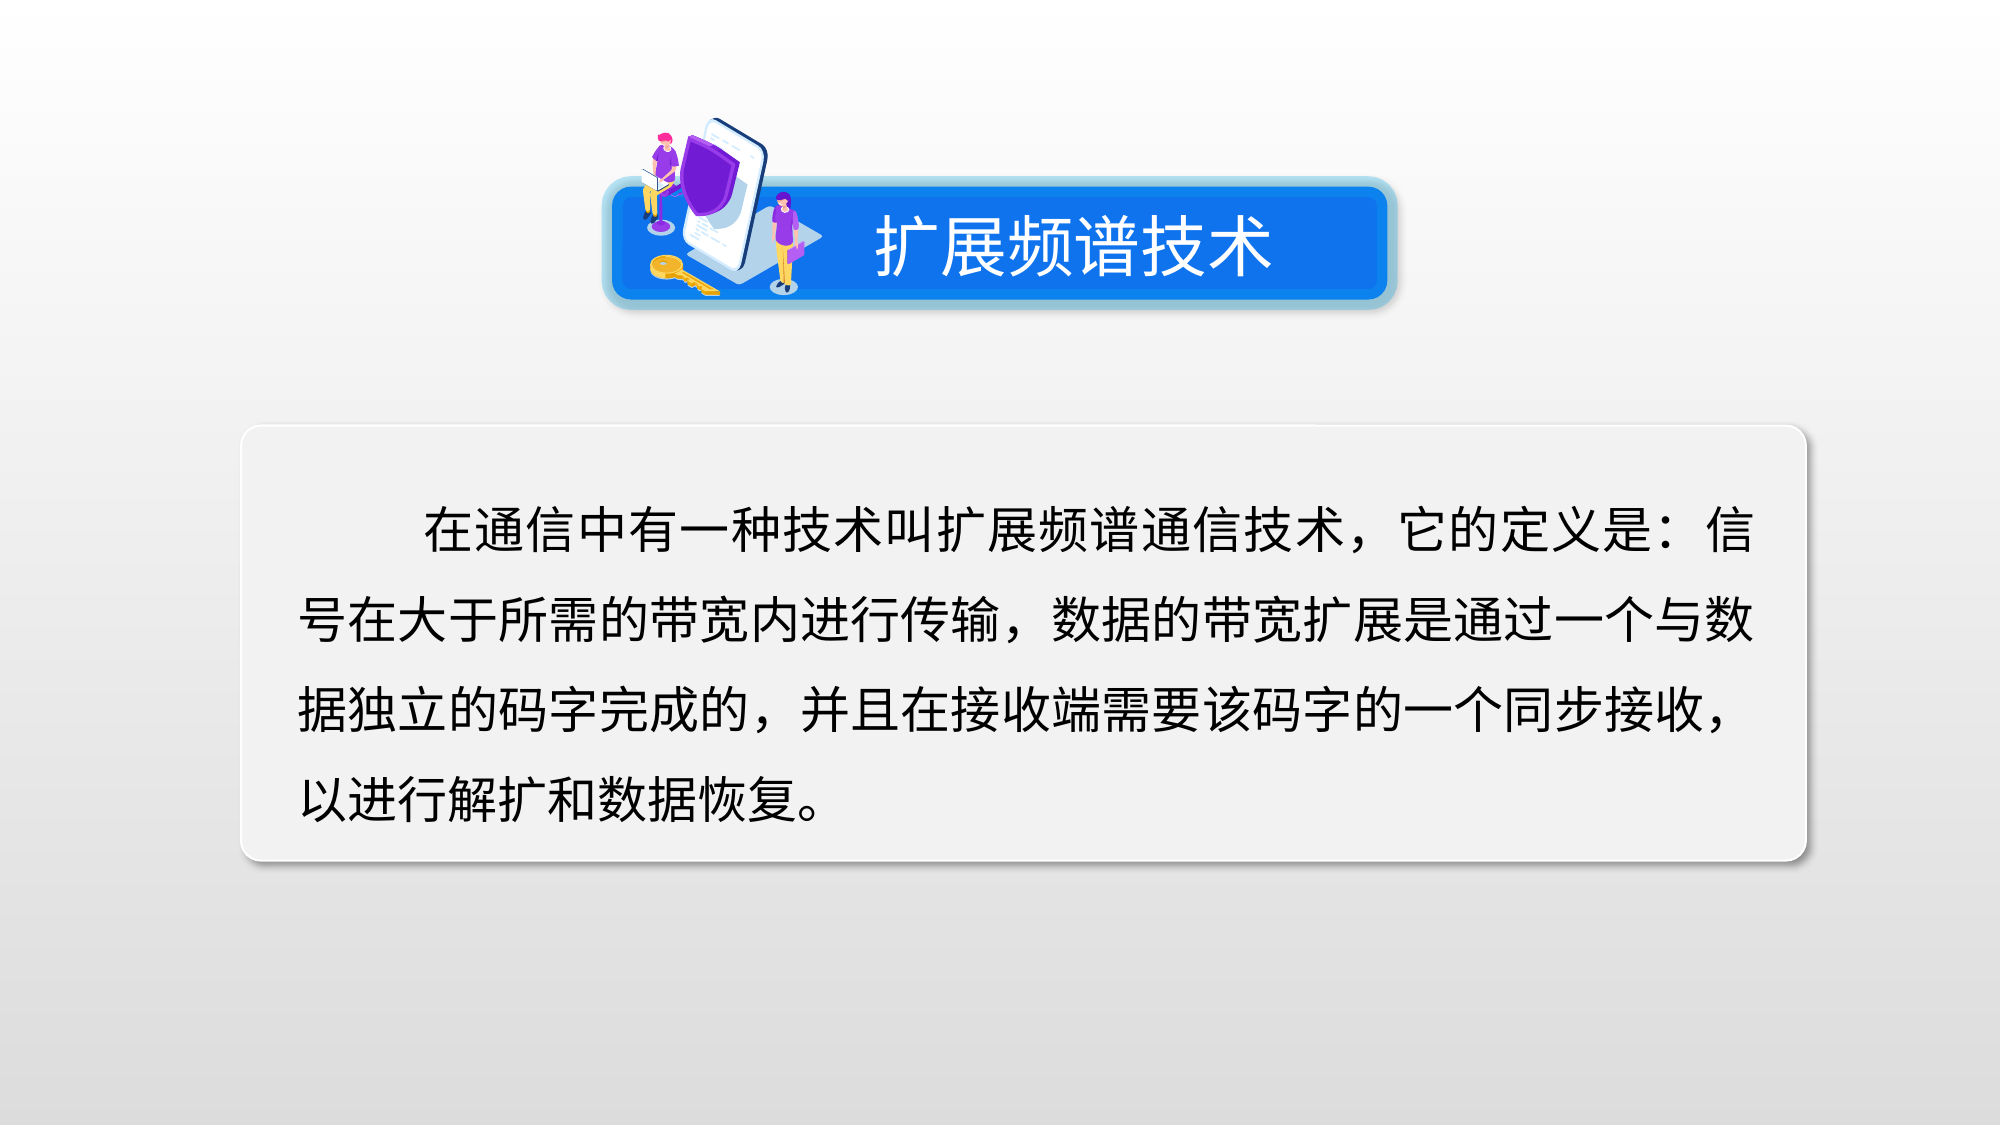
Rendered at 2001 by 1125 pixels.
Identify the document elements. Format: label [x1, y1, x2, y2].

text_box [612, 117, 1388, 300]
text_box [241, 425, 1806, 861]
